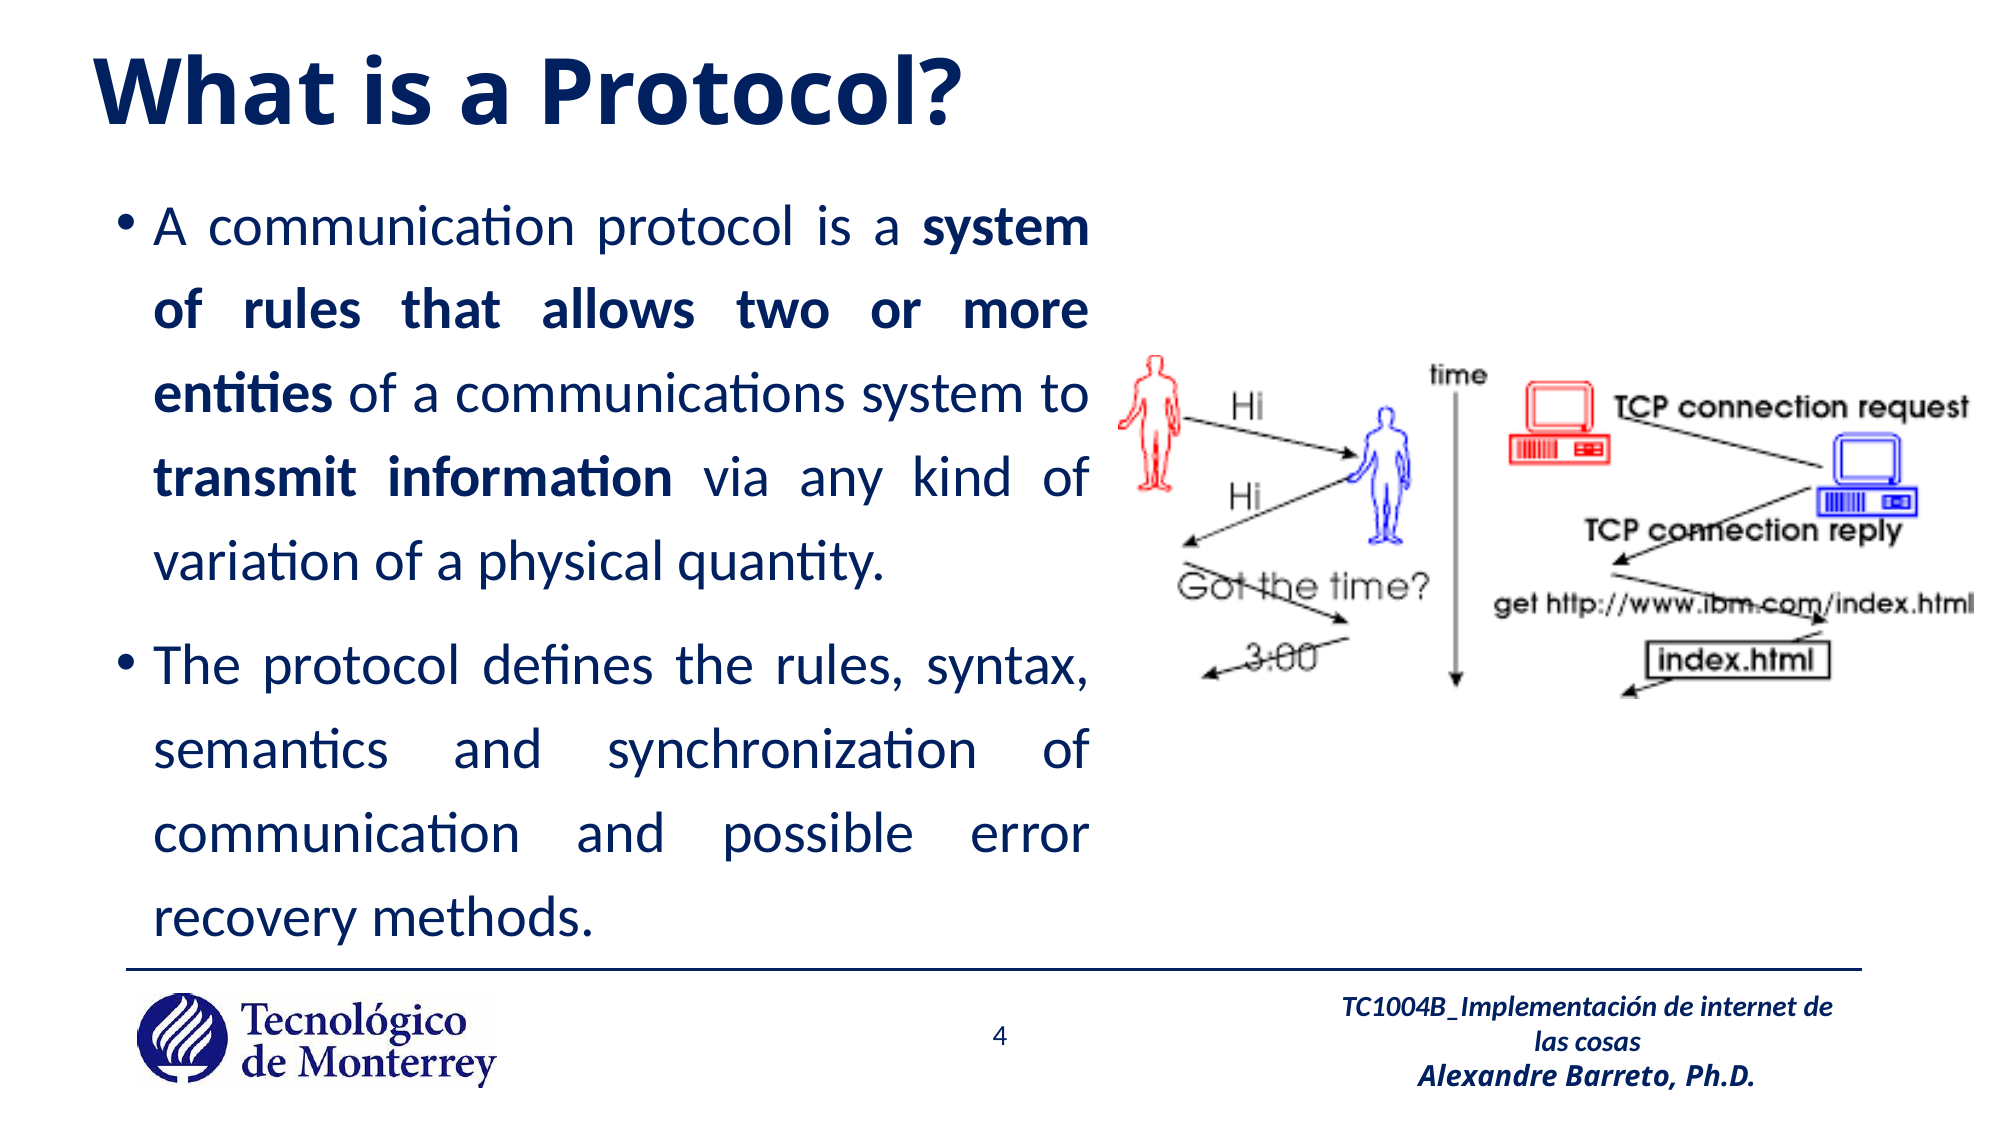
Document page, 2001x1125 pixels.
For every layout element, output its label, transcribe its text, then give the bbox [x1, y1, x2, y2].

title What is a Protocol? [78, 35, 1804, 154]
picture [137, 993, 497, 1088]
list A communication protocol is a system of rules that allows two or more entities of a communications system to transmit information via any kind of variation of a physical quantity. The protocol defines the rules, syntax, semantics and synchronization of communication and possible error recovery methods. [100, 165, 1106, 963]
picture [1117, 355, 1974, 699]
